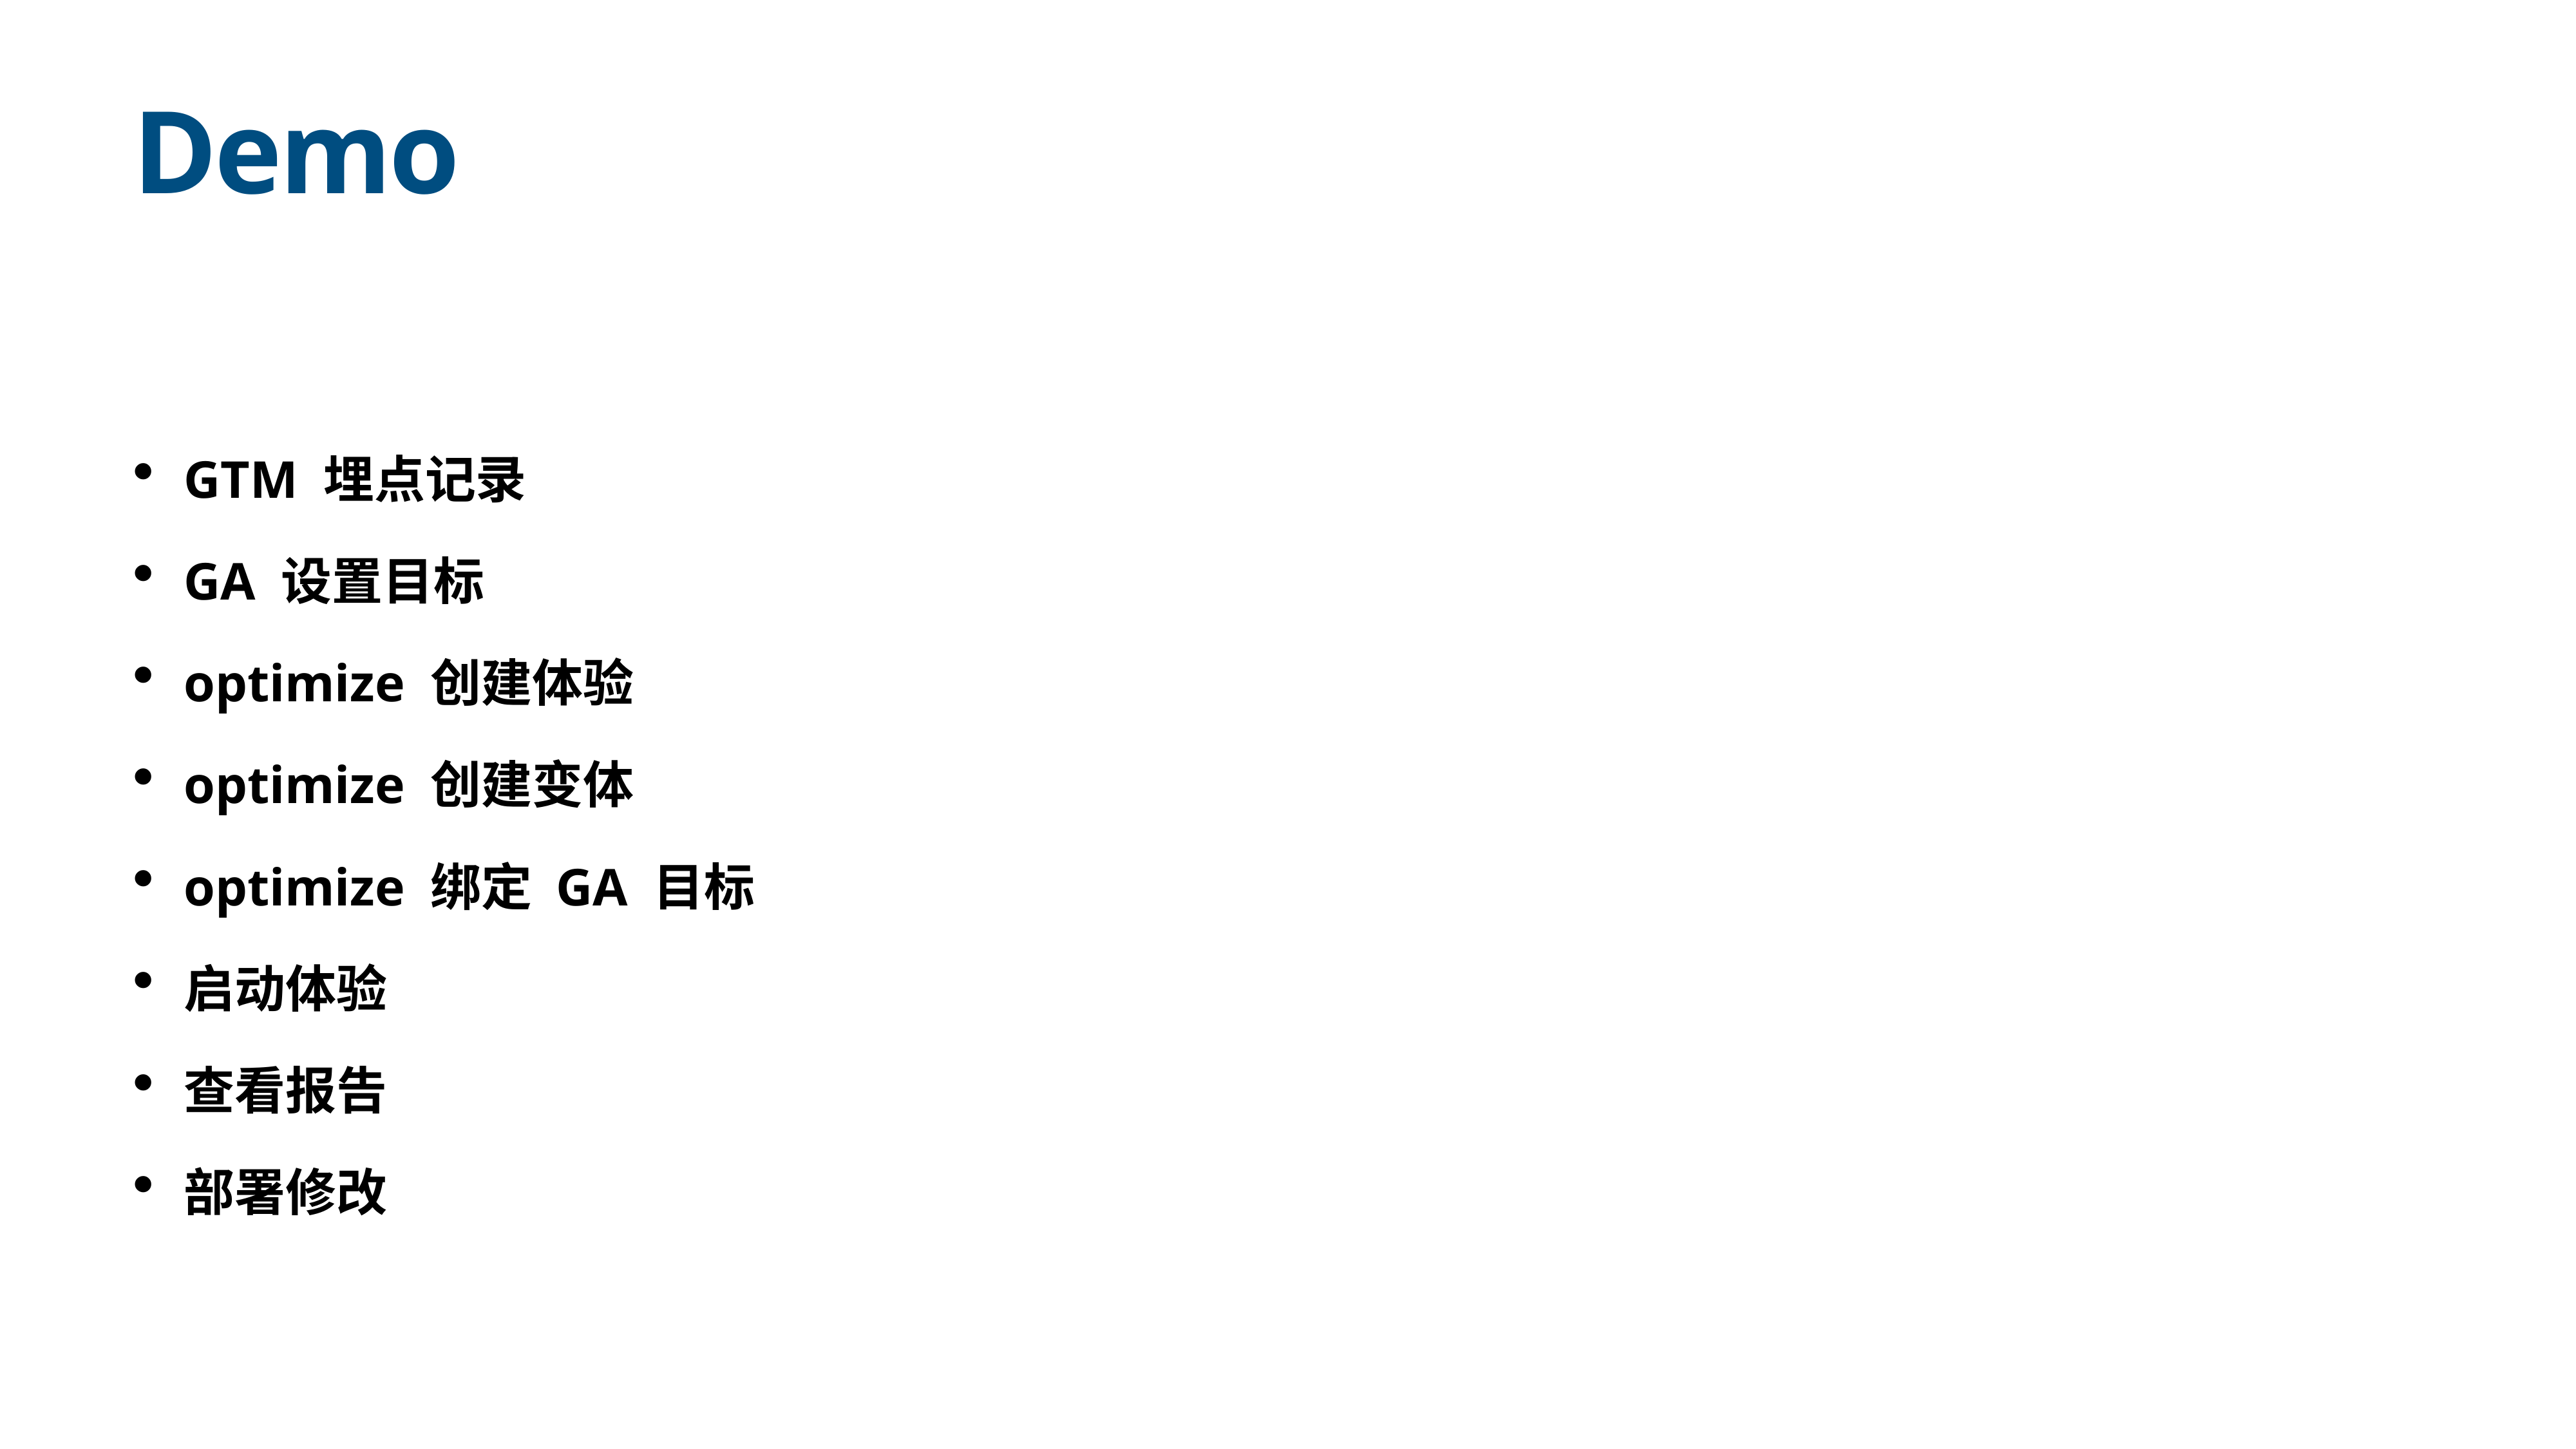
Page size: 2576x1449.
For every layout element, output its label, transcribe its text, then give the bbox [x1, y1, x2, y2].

list GTM 埋点记录 GA 设置目标 optimize 创建体验 optimize 创建变体 optimize 绑定 GA 目标 启动体验 查看报告 部署修改 [127, 448, 2449, 1321]
title Demo [127, 100, 1776, 253]
